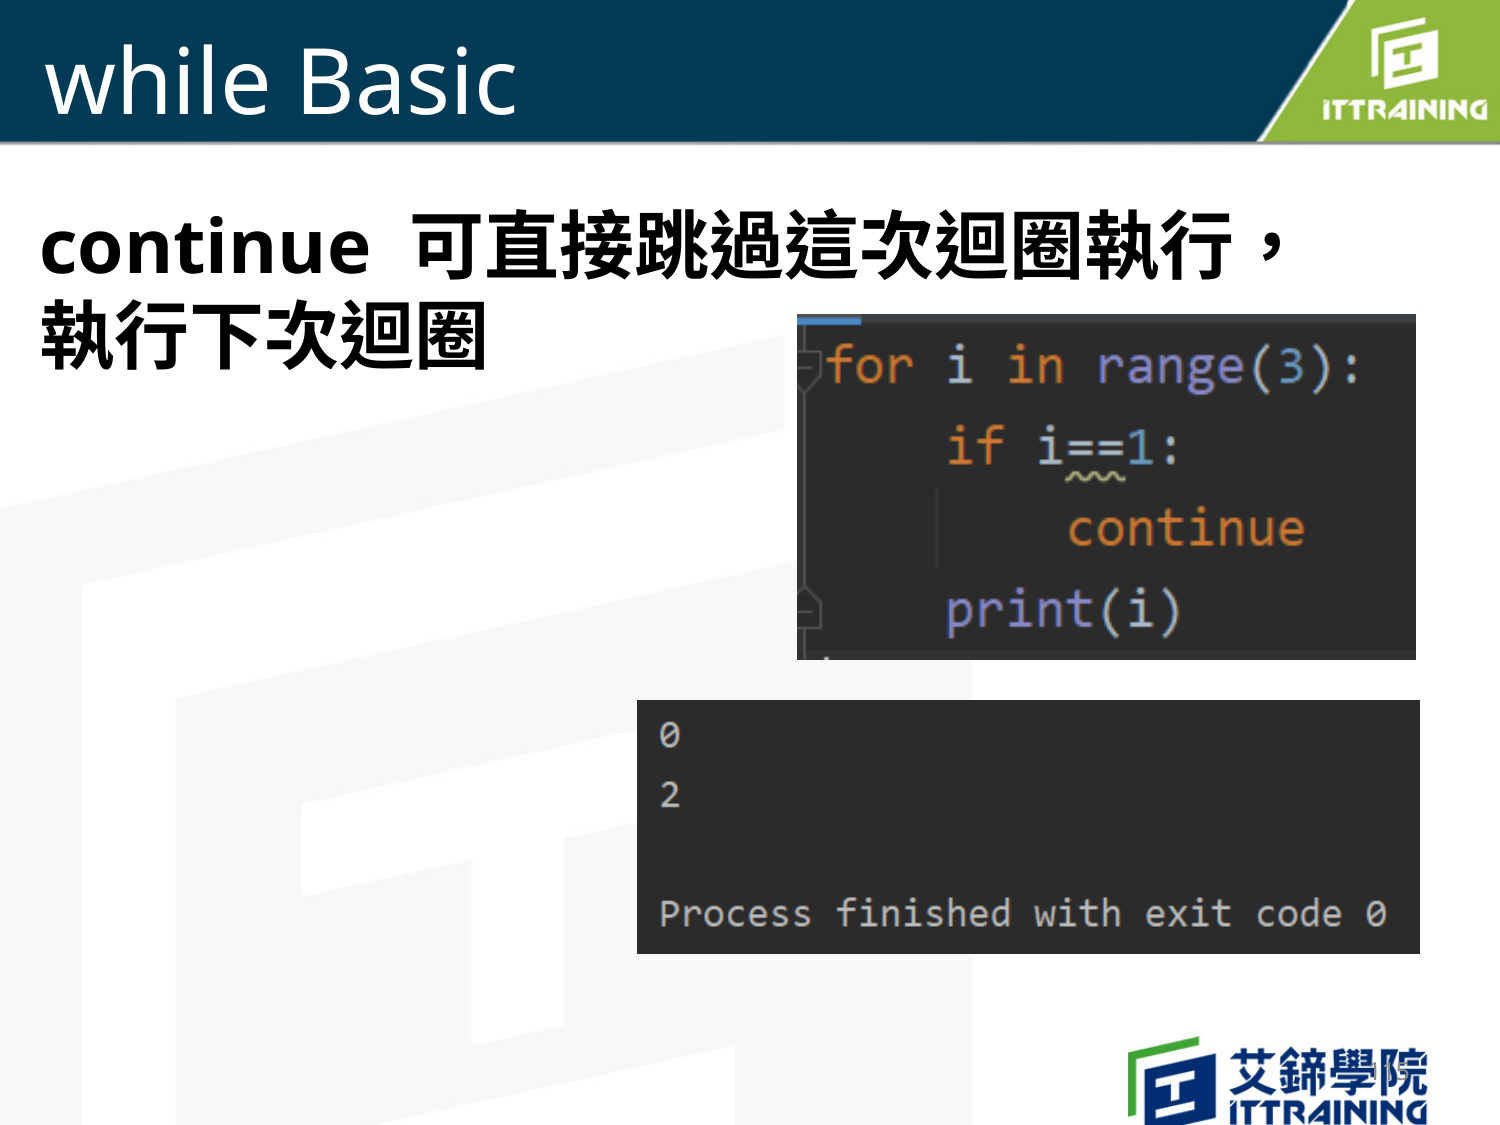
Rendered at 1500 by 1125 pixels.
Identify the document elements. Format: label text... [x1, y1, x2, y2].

title while Basic [29, 0, 1380, 172]
slide_number 115 [1074, 1042, 1425, 1103]
list continue 可直接跳過這次迴圈執行，執行下次迴圈 [24, 191, 1375, 934]
picture [0, 0, 1500, 1125]
